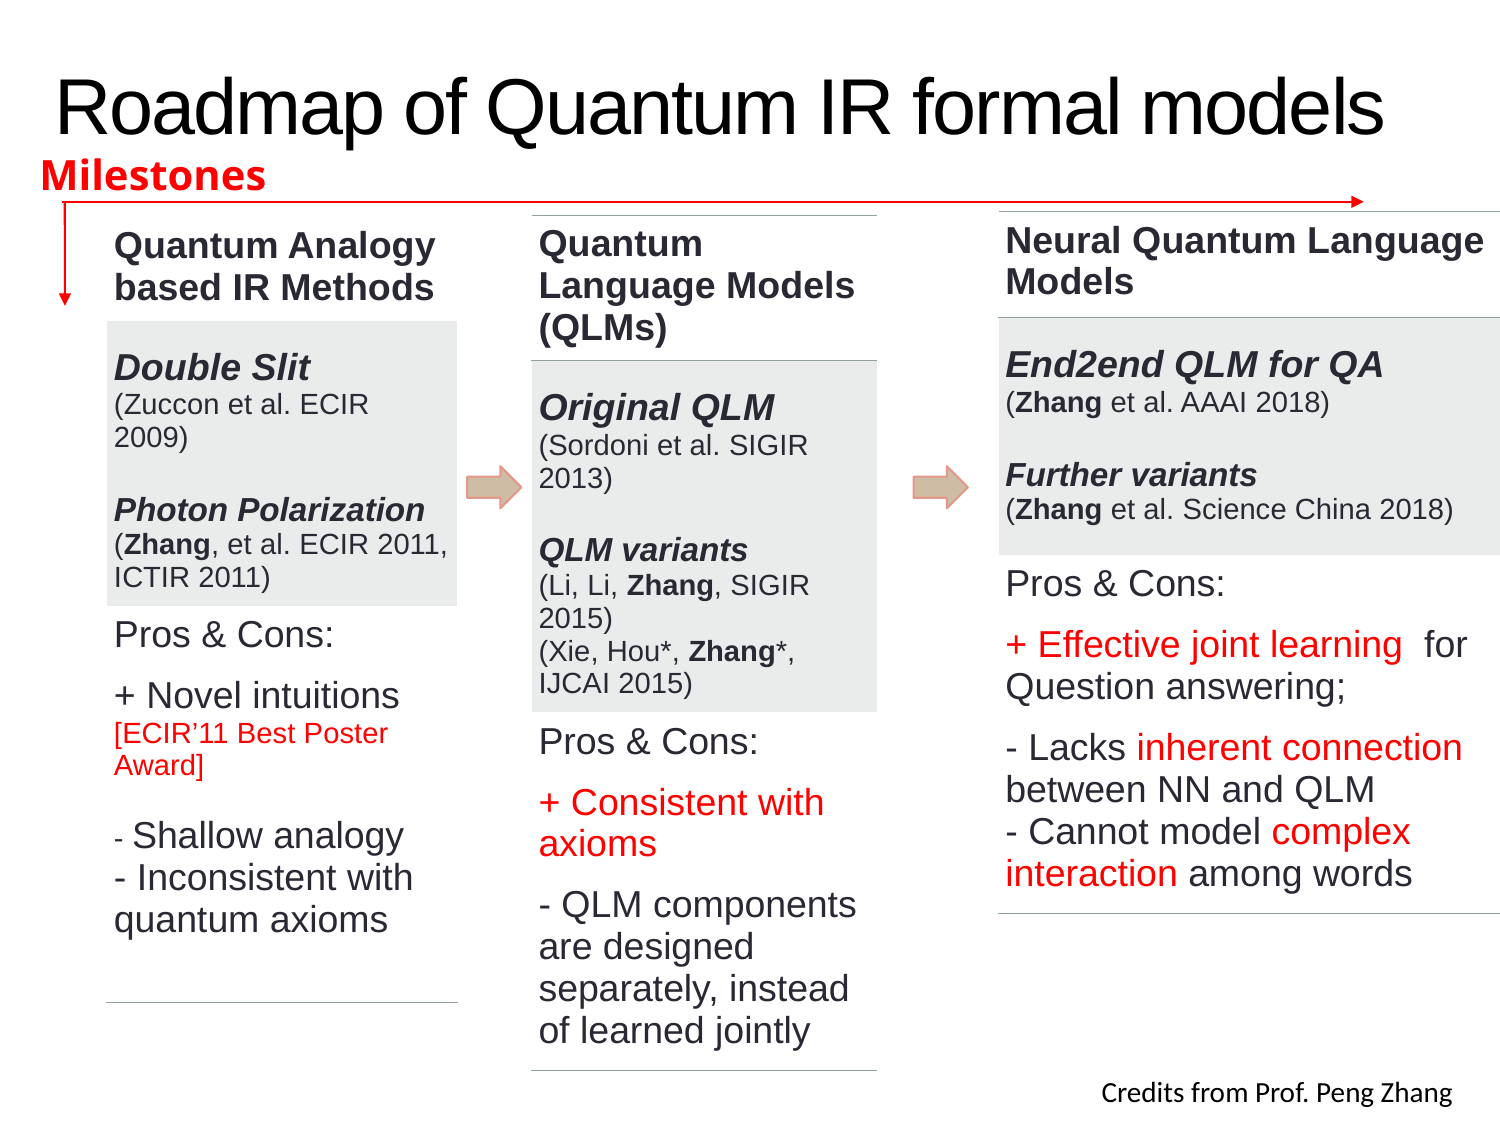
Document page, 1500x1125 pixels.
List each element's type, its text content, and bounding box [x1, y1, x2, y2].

table_cell Pros & Cons: + Effective joint learning for Question answering; - Lacks inherent connection between NN and QLM - Cannot model complex interaction among words [999, 556, 1500, 913]
title Roadmap of Quantum IR formal models [48, 41, 1400, 165]
table_header Quantum Language Models (QLMs) [532, 216, 877, 360]
table_header Quantum Analogy based IR Methods [107, 218, 457, 320]
text_box [913, 466, 968, 509]
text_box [13, 142, 293, 205]
table_cell Original QLM (Sordoni et al. SIGIR 2013) QLM variants (Li, Li, Zhang, SIGIR 2015) (Xie, Hou*, Zhang*, IJCAI 2015) [532, 361, 877, 712]
table_cell End2end QLM for QA (Zhang et al. AAAI 2018) Further variants (Zhang et al. Science China 2018) [999, 318, 1500, 555]
text_box [58, 212, 72, 306]
table_cell Double Slit (Zuccon et al. ECIR 2009) Photon Polarization (Zhang, et al. ECIR 2011, ICTIR 2011) [107, 321, 457, 606]
table_header Neural Quantum Language Models [999, 212, 1500, 317]
table_cell Pros & Cons: + Novel intuitions [ECIR’11 Best Poster Award] - Shallow analogy - Inconsistent with quantum axioms [107, 607, 457, 1002]
text_box Credits from Prof. Peng Zhang [1094, 1066, 1461, 1116]
text_box [467, 466, 522, 509]
text_box [296, 195, 1364, 209]
table_cell Pros & Cons: + Consistent with axioms - QLM components are designed separately, instead of learned jointly [532, 713, 877, 1070]
